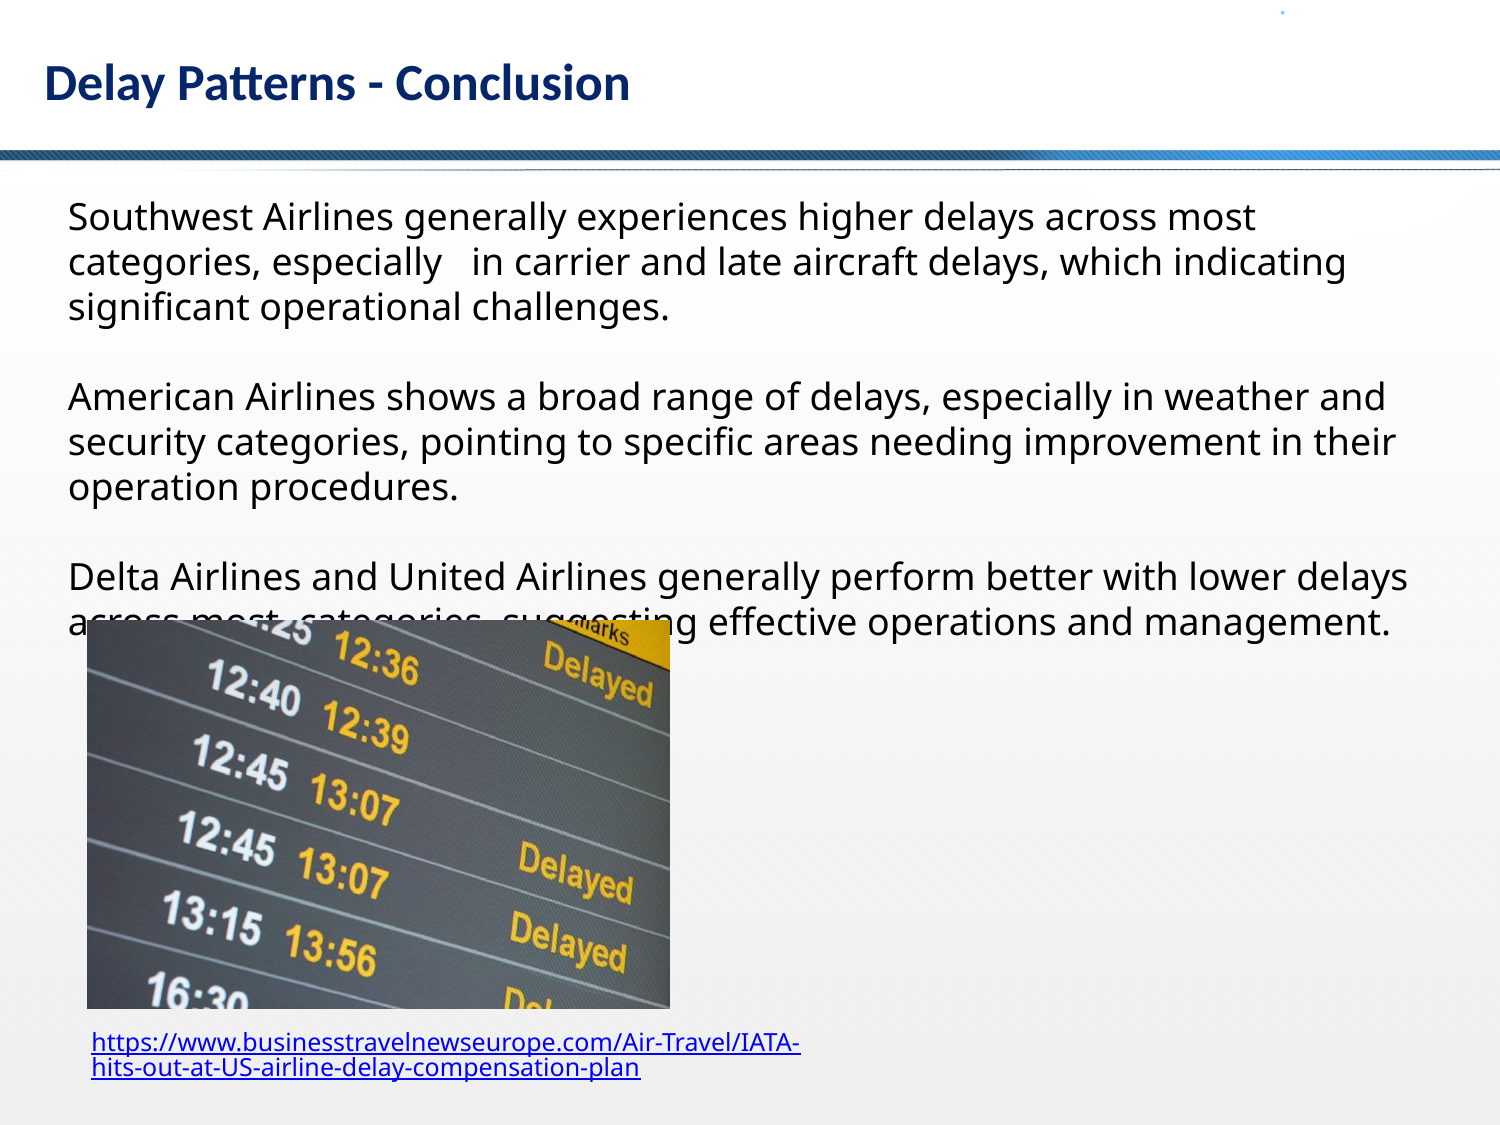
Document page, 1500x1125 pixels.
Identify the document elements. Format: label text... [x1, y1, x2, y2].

text_box Southwest Airlines generally experiences higher delays across most categories, especially in carrier and late aircraft delays, which indicating significant operational challenges. American Airlines shows a broad range of delays, especially in weather and security categories, pointing to specific areas needing improvement in their operation procedures. Delta Airlines and United Airlines generally perform better with lower delays across most categories, suggesting effective operations and management. [53, 185, 1447, 651]
text_box https://www.businesstravelnewseurope.com/Air-Travel/IATA-hits-out-at-US-airline-delay-compensation-plan [76, 1018, 827, 1098]
picture [0, 0, 1500, 1125]
title Delay Patterns - Conclusion [29, 14, 1287, 146]
